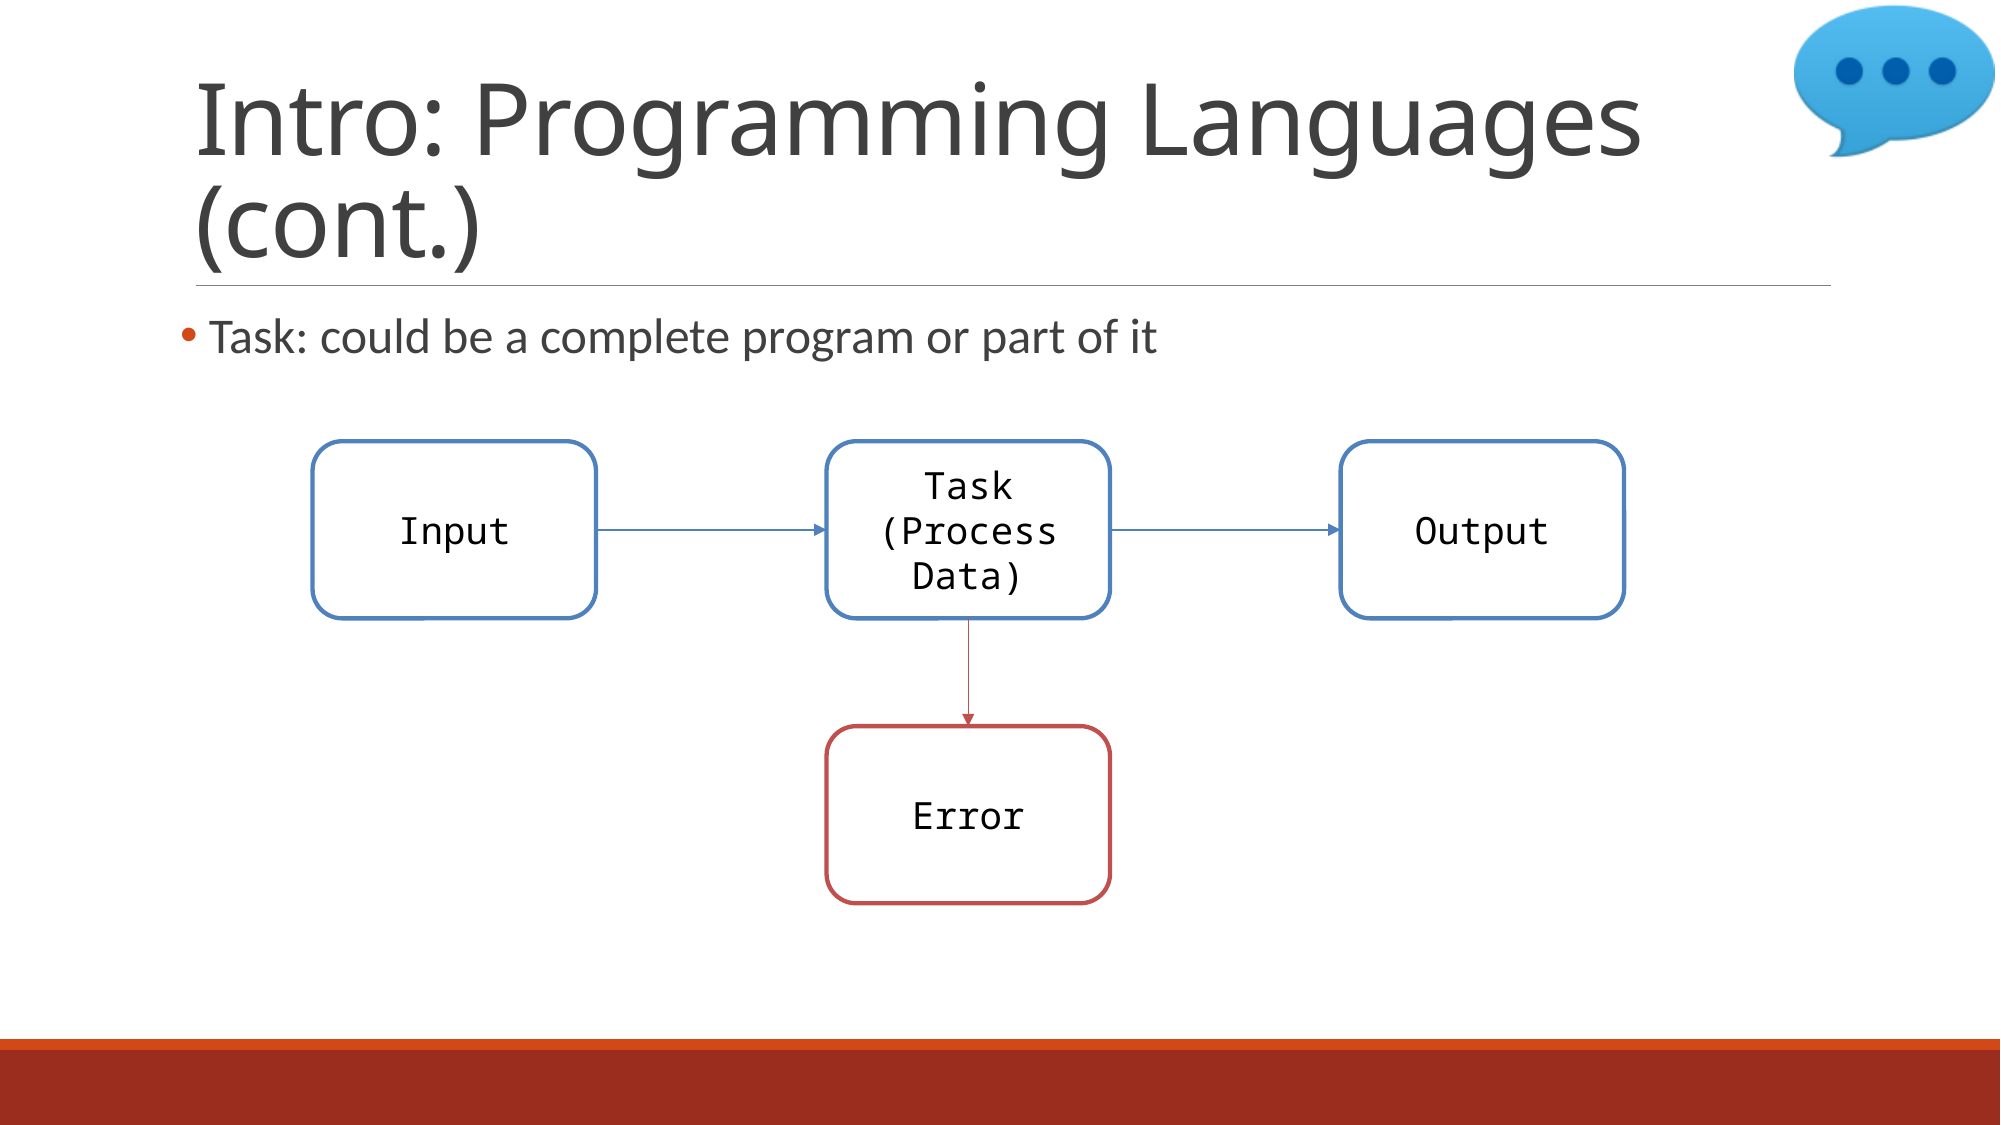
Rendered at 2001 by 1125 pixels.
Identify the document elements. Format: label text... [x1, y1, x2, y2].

text_box Task (Process Data) [826, 441, 1111, 619]
picture [1794, 0, 1996, 182]
text_box Output [1340, 441, 1625, 619]
title Intro: Programming Languages (cont.) [180, 47, 1830, 285]
text_box Input [312, 441, 597, 619]
text_box Error [826, 726, 1111, 904]
list Task: could be a complete program or part of it [180, 302, 1830, 963]
